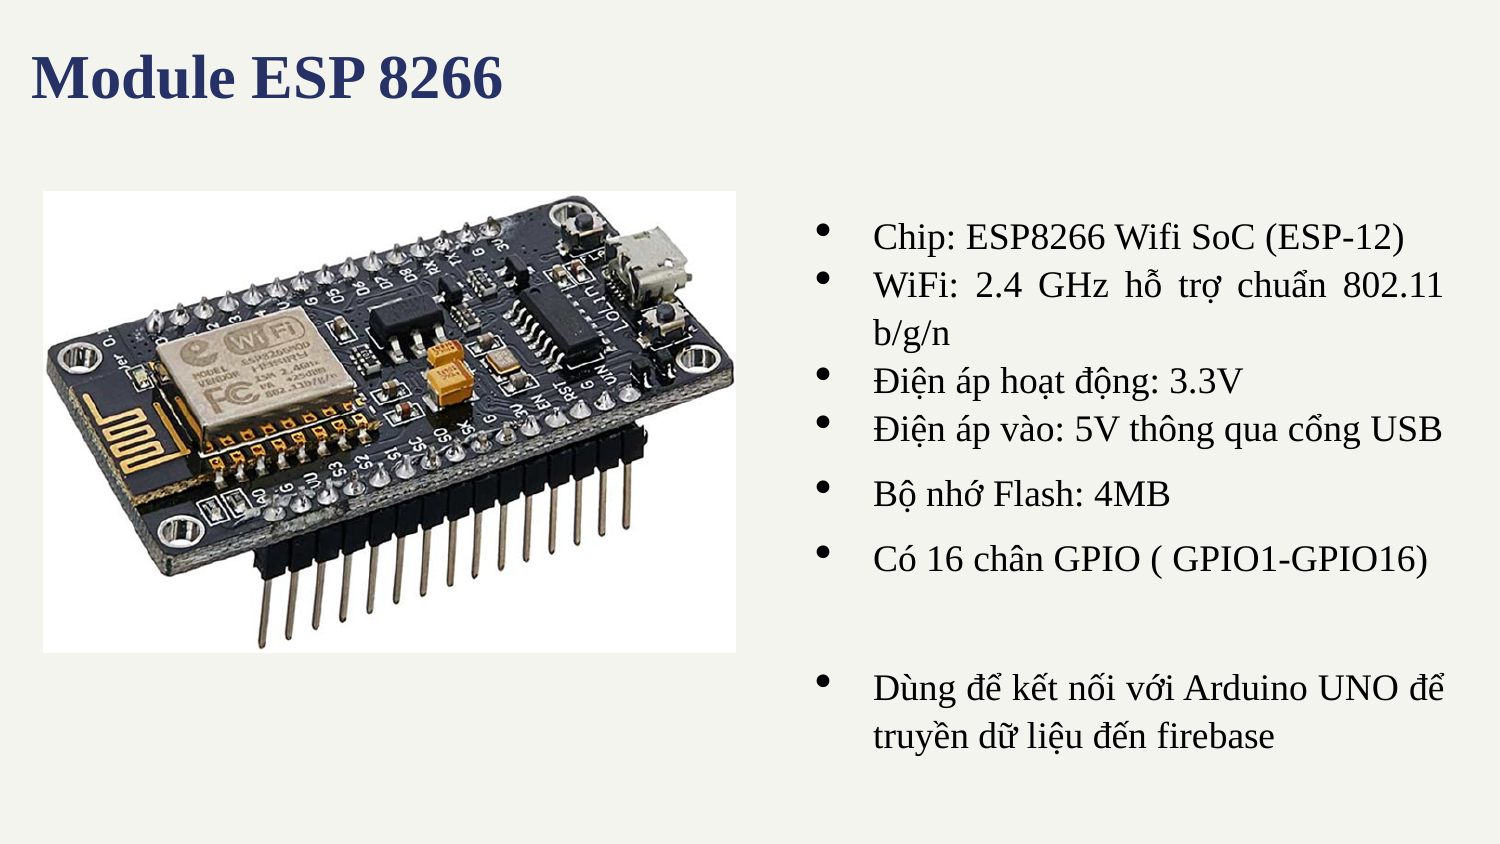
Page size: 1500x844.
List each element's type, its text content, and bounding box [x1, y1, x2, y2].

picture [43, 191, 736, 653]
title Module ESP 8266 [16, 0, 675, 127]
text_box Chip: ESP8266 Wifi SoC (ESP-12) WiFi: 2.4 GHz hỗ trợ chuẩn 802.11 b/g/n Điện áp hoạt động: 3.3V Điện áp vào: 5V thông qua cổng USB Bộ nhớ Flash: 4MB Có 16 chân GPIO ( GPIO1-GPIO16) Dùng để kết nối với Arduino UNO để truyền dữ liệu đến firebase [802, 201, 1460, 816]
